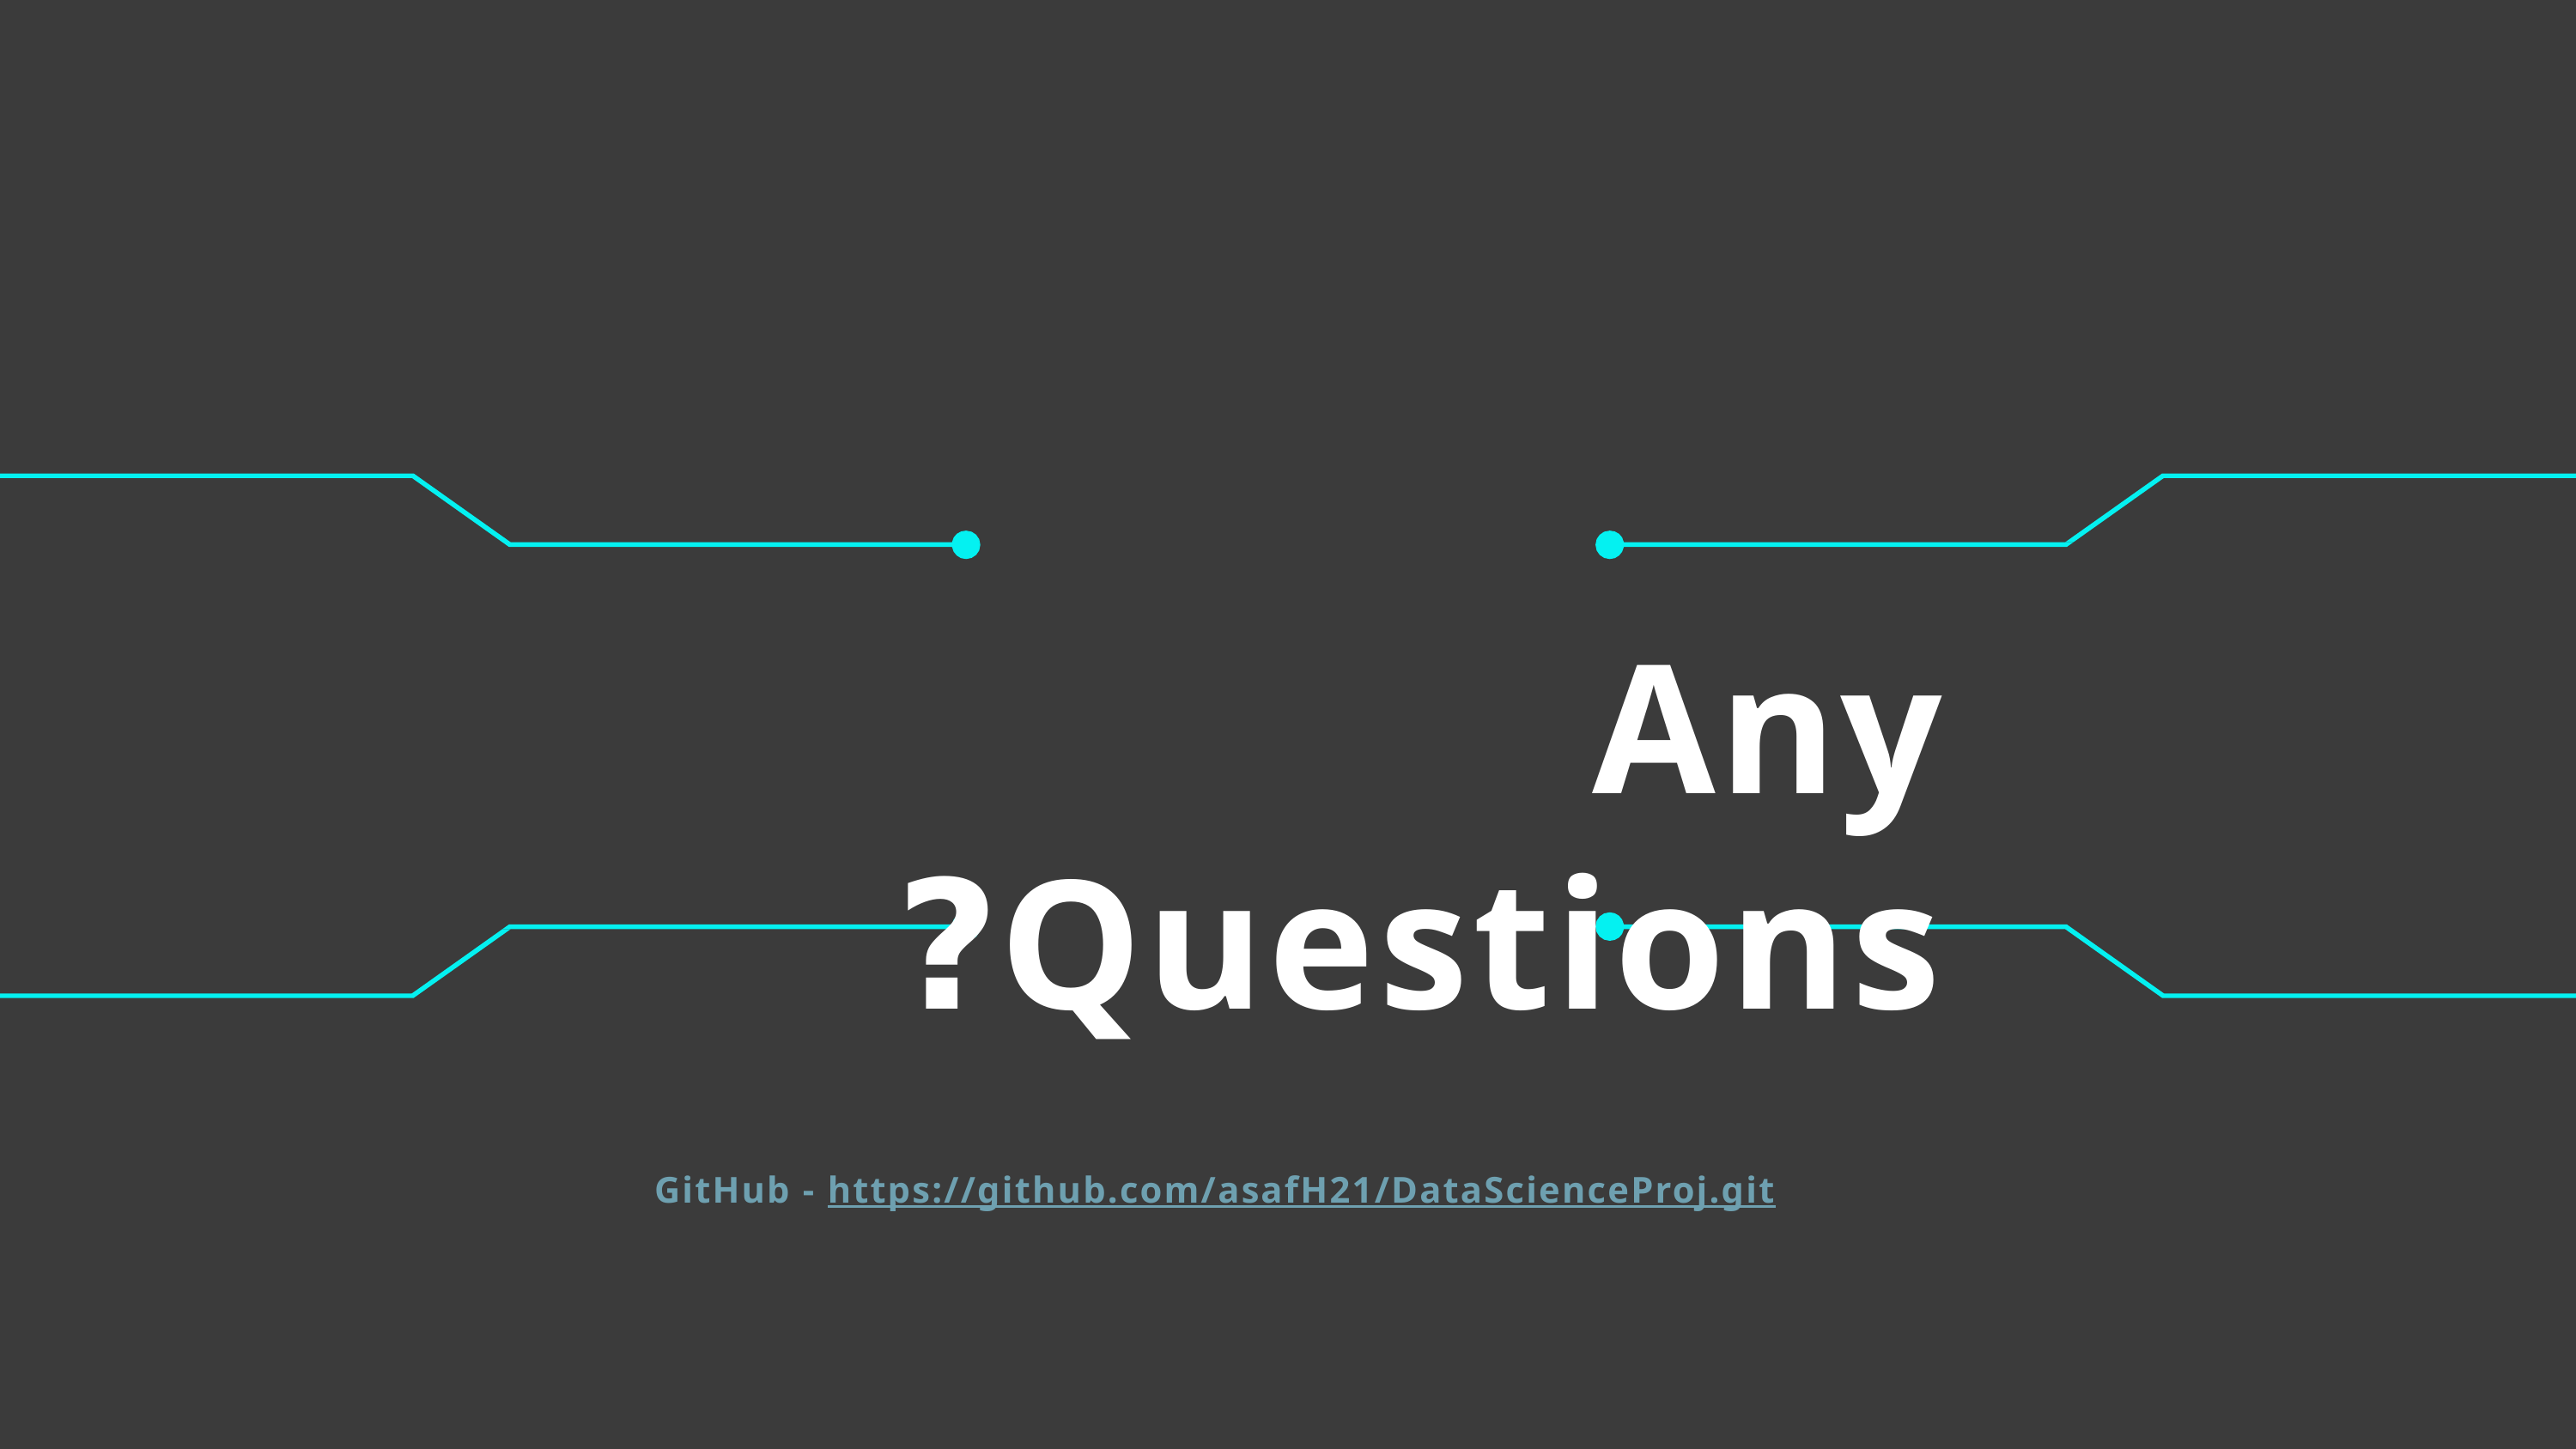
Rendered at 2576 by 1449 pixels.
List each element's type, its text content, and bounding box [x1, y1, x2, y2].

text_box Any Questions? [627, 613, 1949, 1045]
text_box [0, 924, 627, 998]
text_box GitHub - https://github.com/asafH21/DataScienceProj.git [652, 1165, 2351, 1261]
text_box [1595, 473, 2576, 560]
text_box [1949, 924, 2576, 998]
text_box [0, 473, 981, 560]
